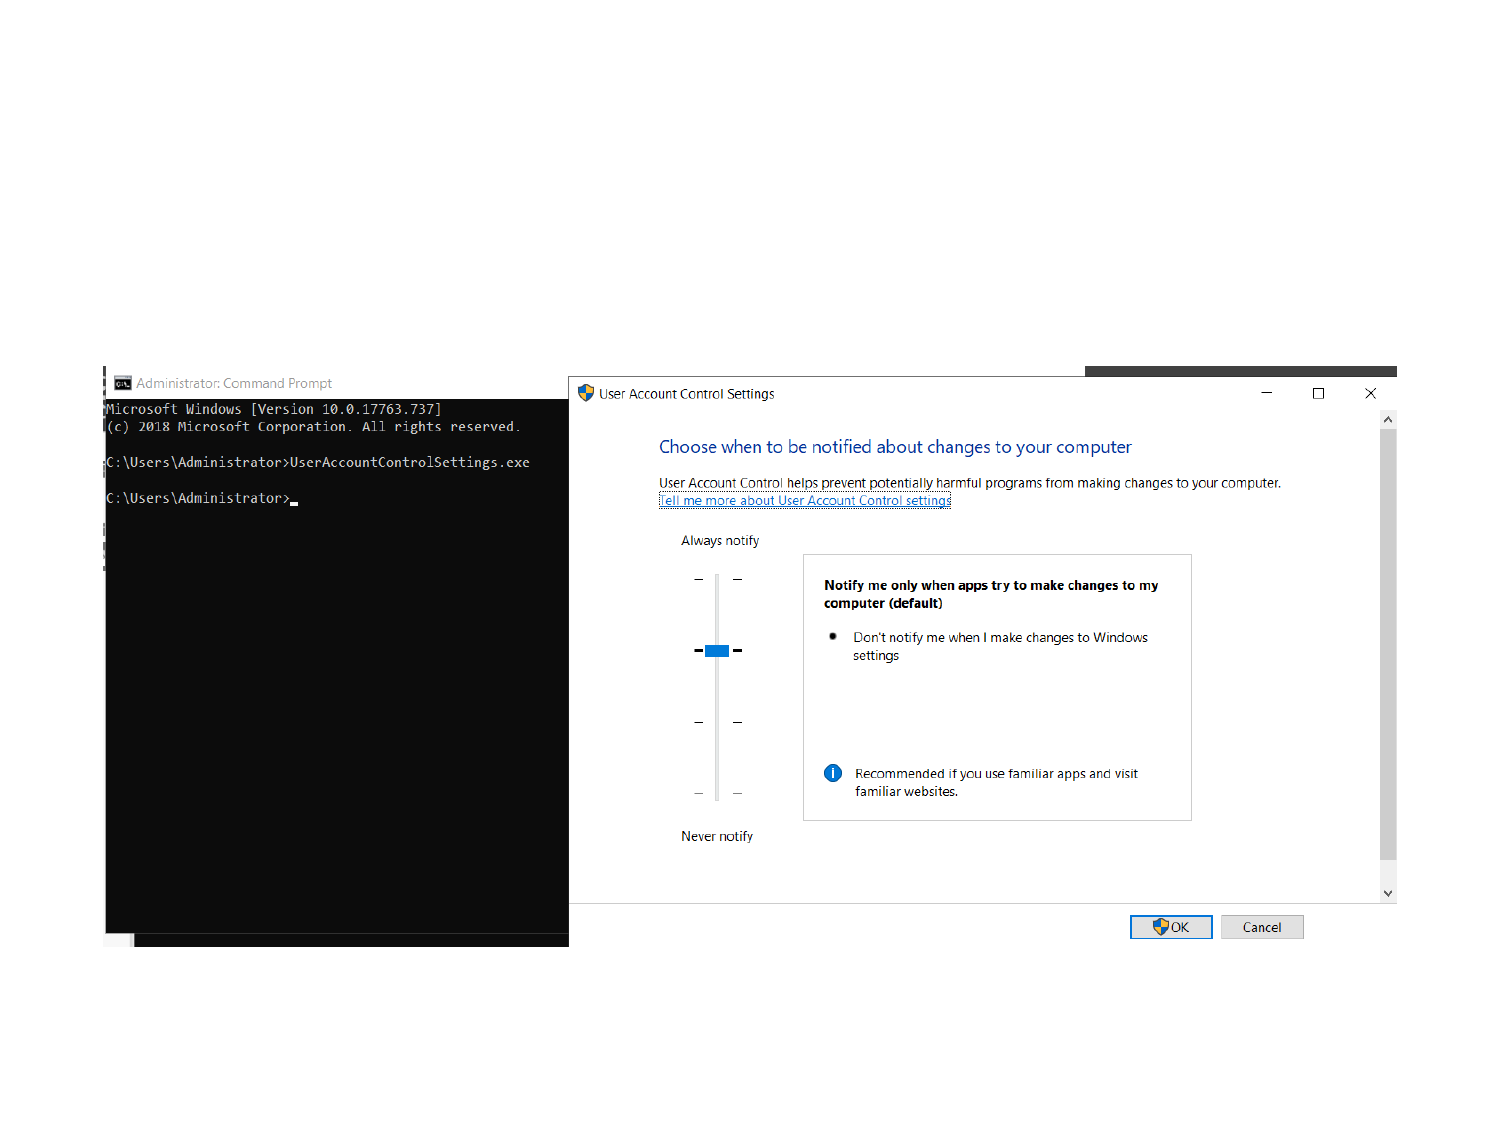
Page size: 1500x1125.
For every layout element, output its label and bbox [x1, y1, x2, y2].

list [103, 366, 1397, 947]
